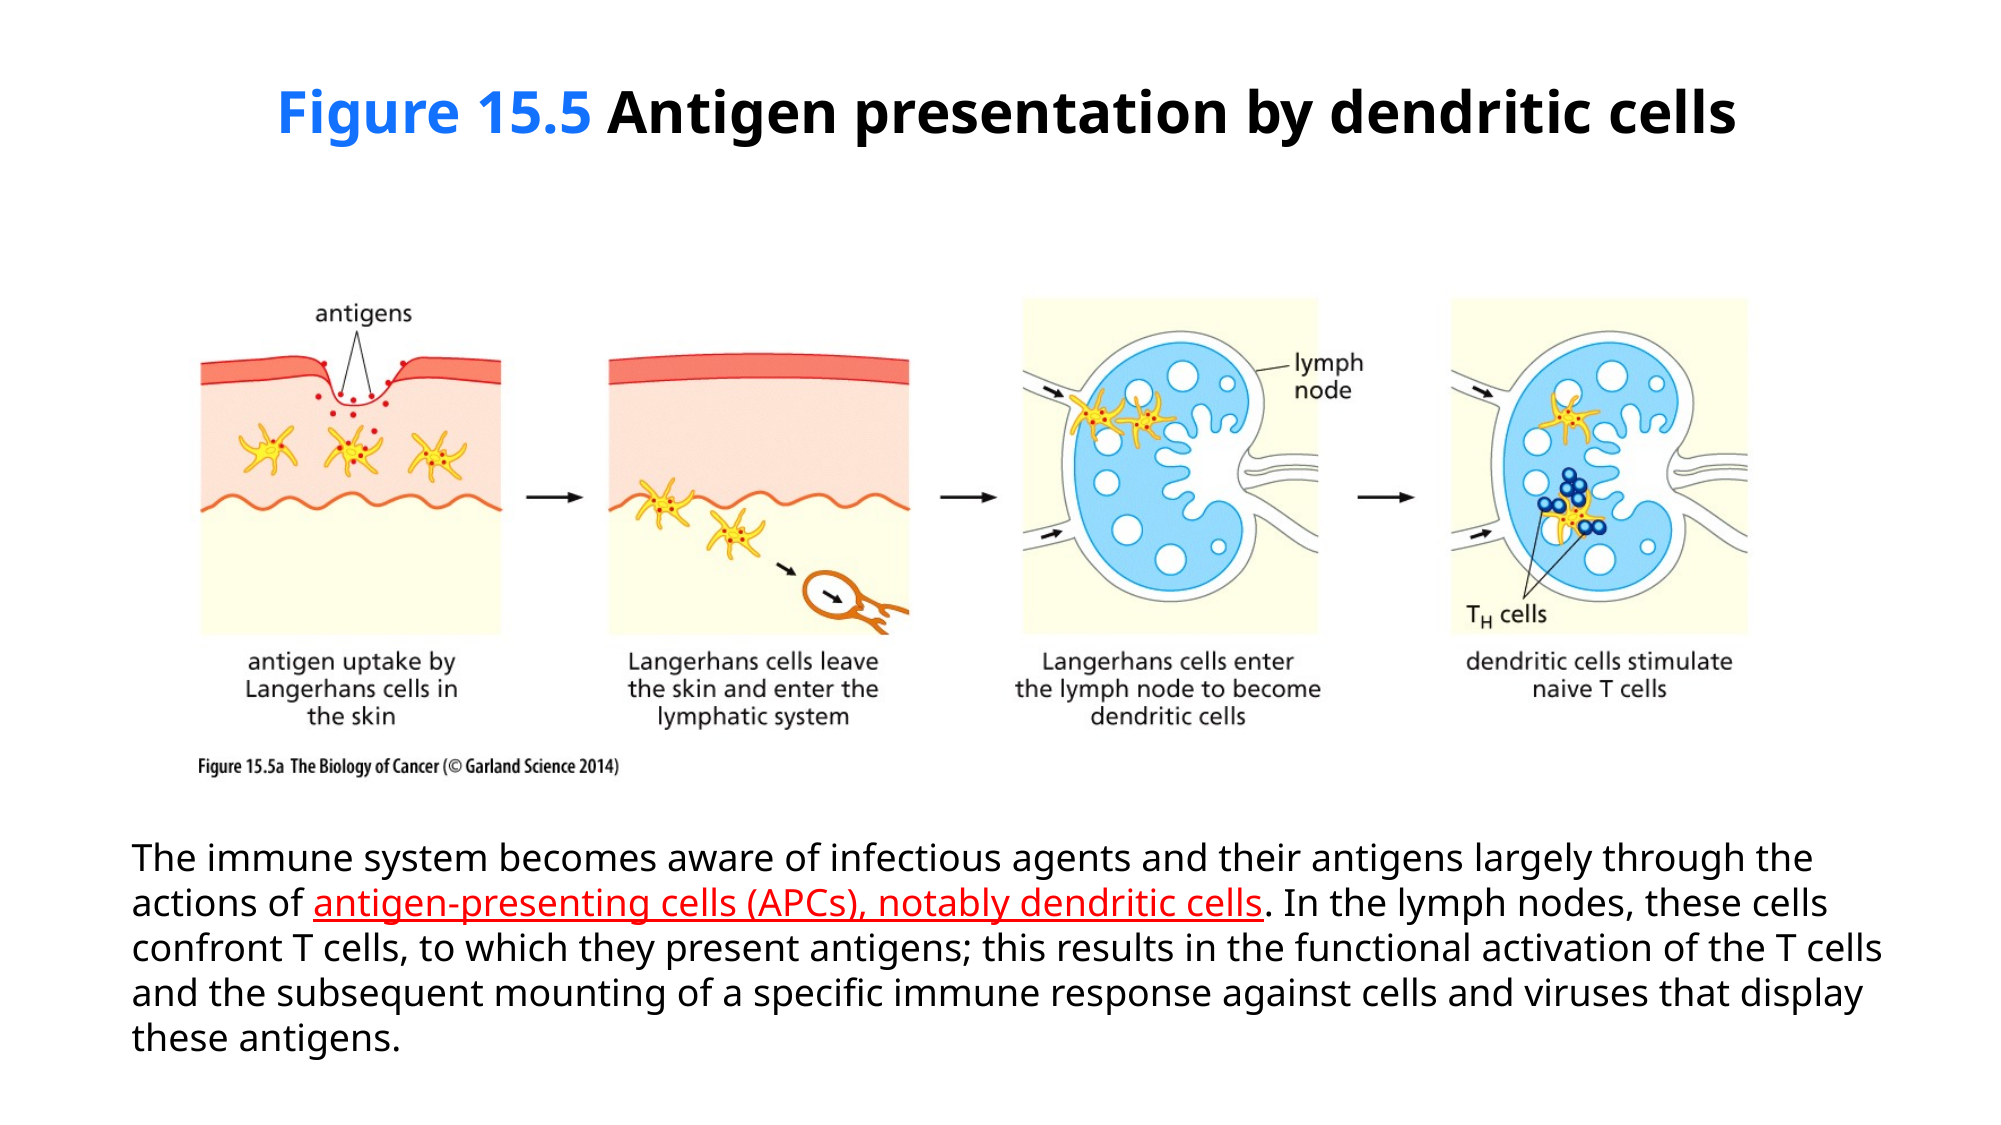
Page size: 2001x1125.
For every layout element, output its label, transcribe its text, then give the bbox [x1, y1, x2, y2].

text_box The immune system becomes aware of infectious agents and their antigens largely through the actions of antigen-presenting cells (APCs), notably dendritic cells. In the lymph nodes, these cells confront T cells, to which they present antigens; this results in the functional activation of the T cells and the subsequent mounting of a specific immune response against cells and viruses that display these antigens. [116, 826, 1912, 1067]
picture [189, 286, 1759, 782]
text_box Figure 15.5 Antigen presentation by dendritic cells [261, 68, 1768, 153]
